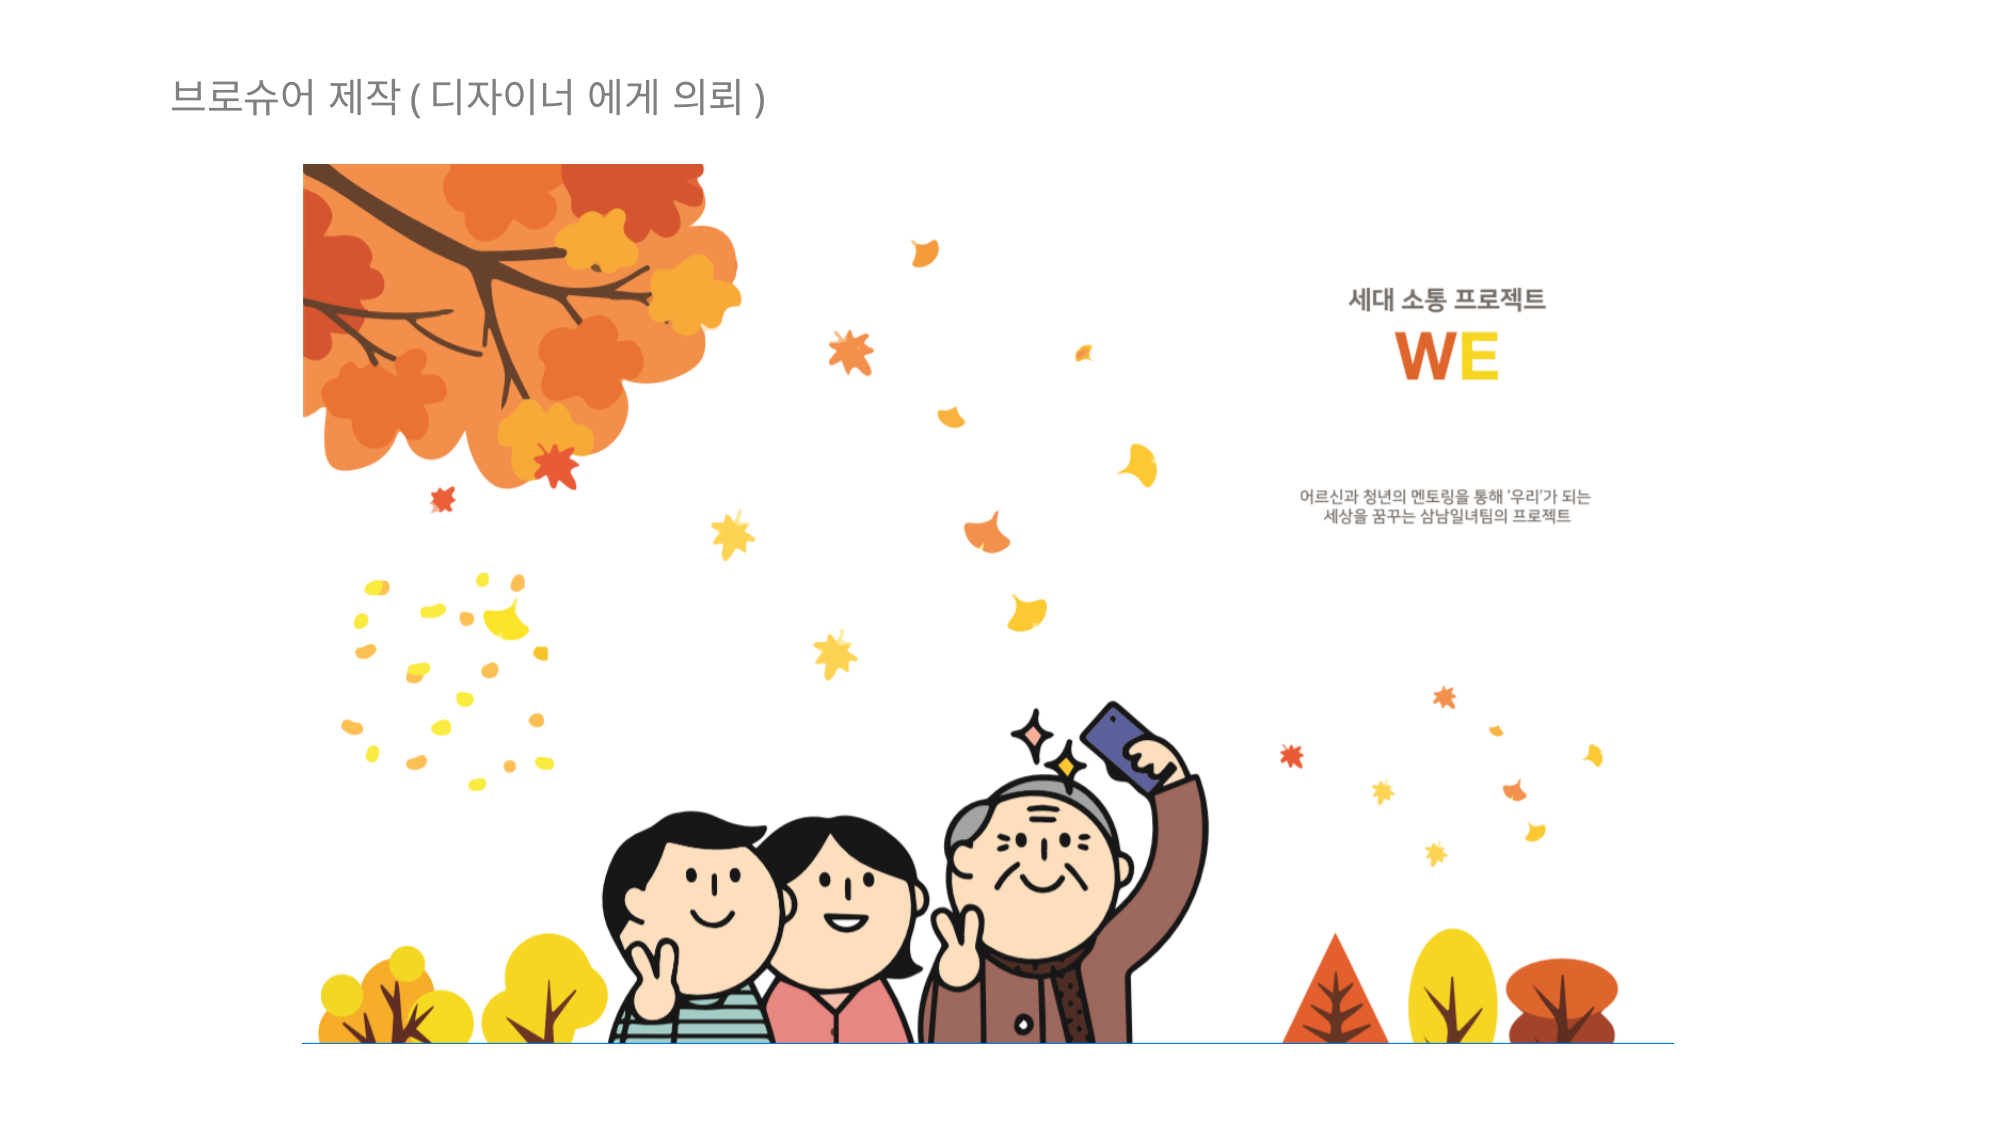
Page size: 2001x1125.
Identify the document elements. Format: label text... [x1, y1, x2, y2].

text_box 브로슈어 제작(디자이너 에게 의뢰) [0, 64, 1468, 128]
picture [302, 164, 1674, 1045]
